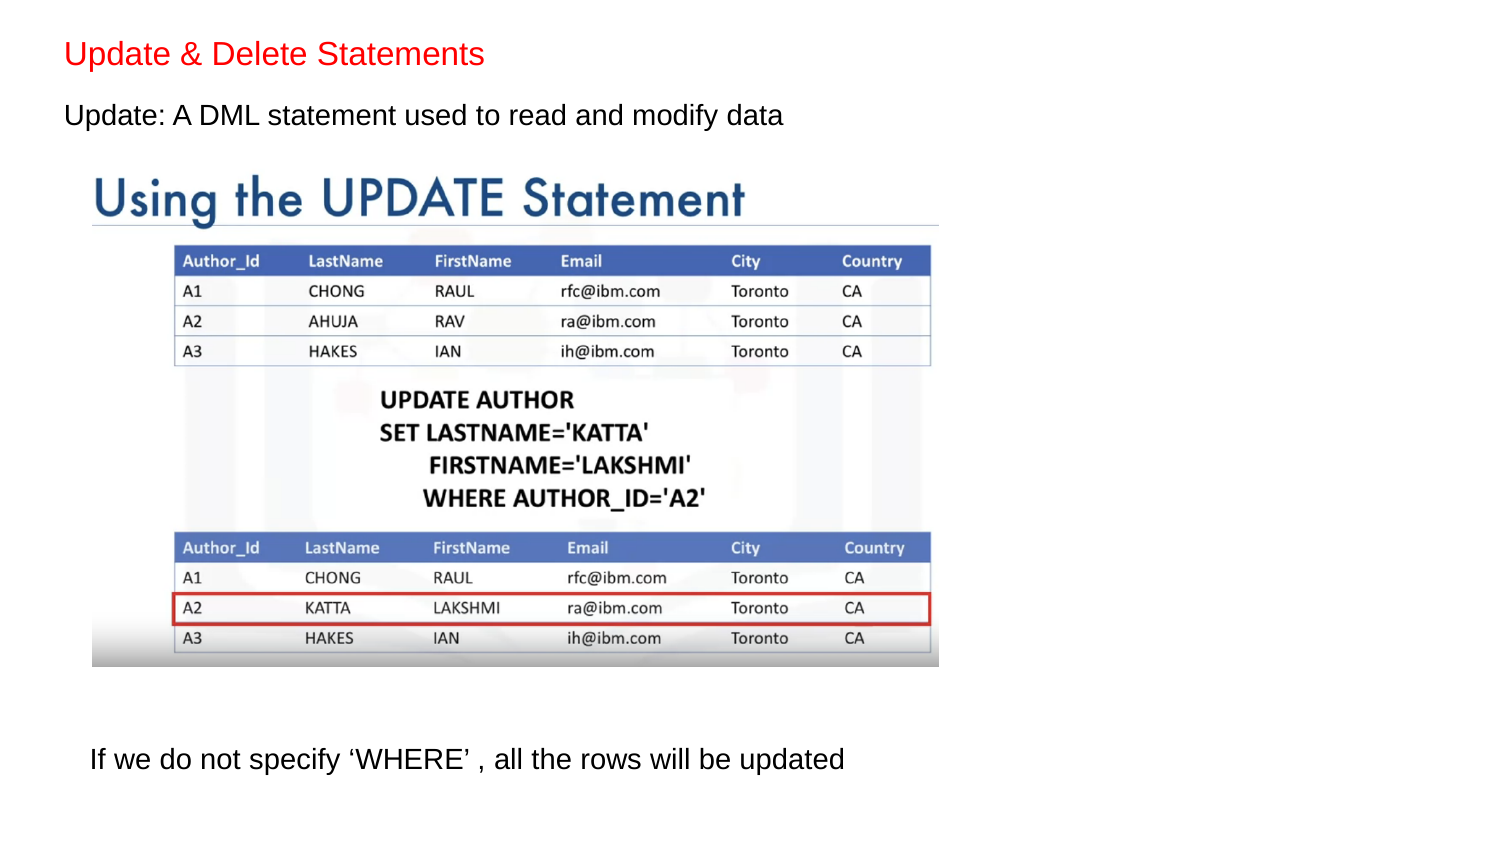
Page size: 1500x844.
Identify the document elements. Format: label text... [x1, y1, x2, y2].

text_box Update: A DML statement used to read and modify data [49, 88, 1466, 139]
picture [91, 139, 939, 667]
text_box If we do not specify ‘WHERE’ , all the rows will be updated [74, 732, 862, 783]
title Update & Delete Statements [49, 14, 1309, 88]
